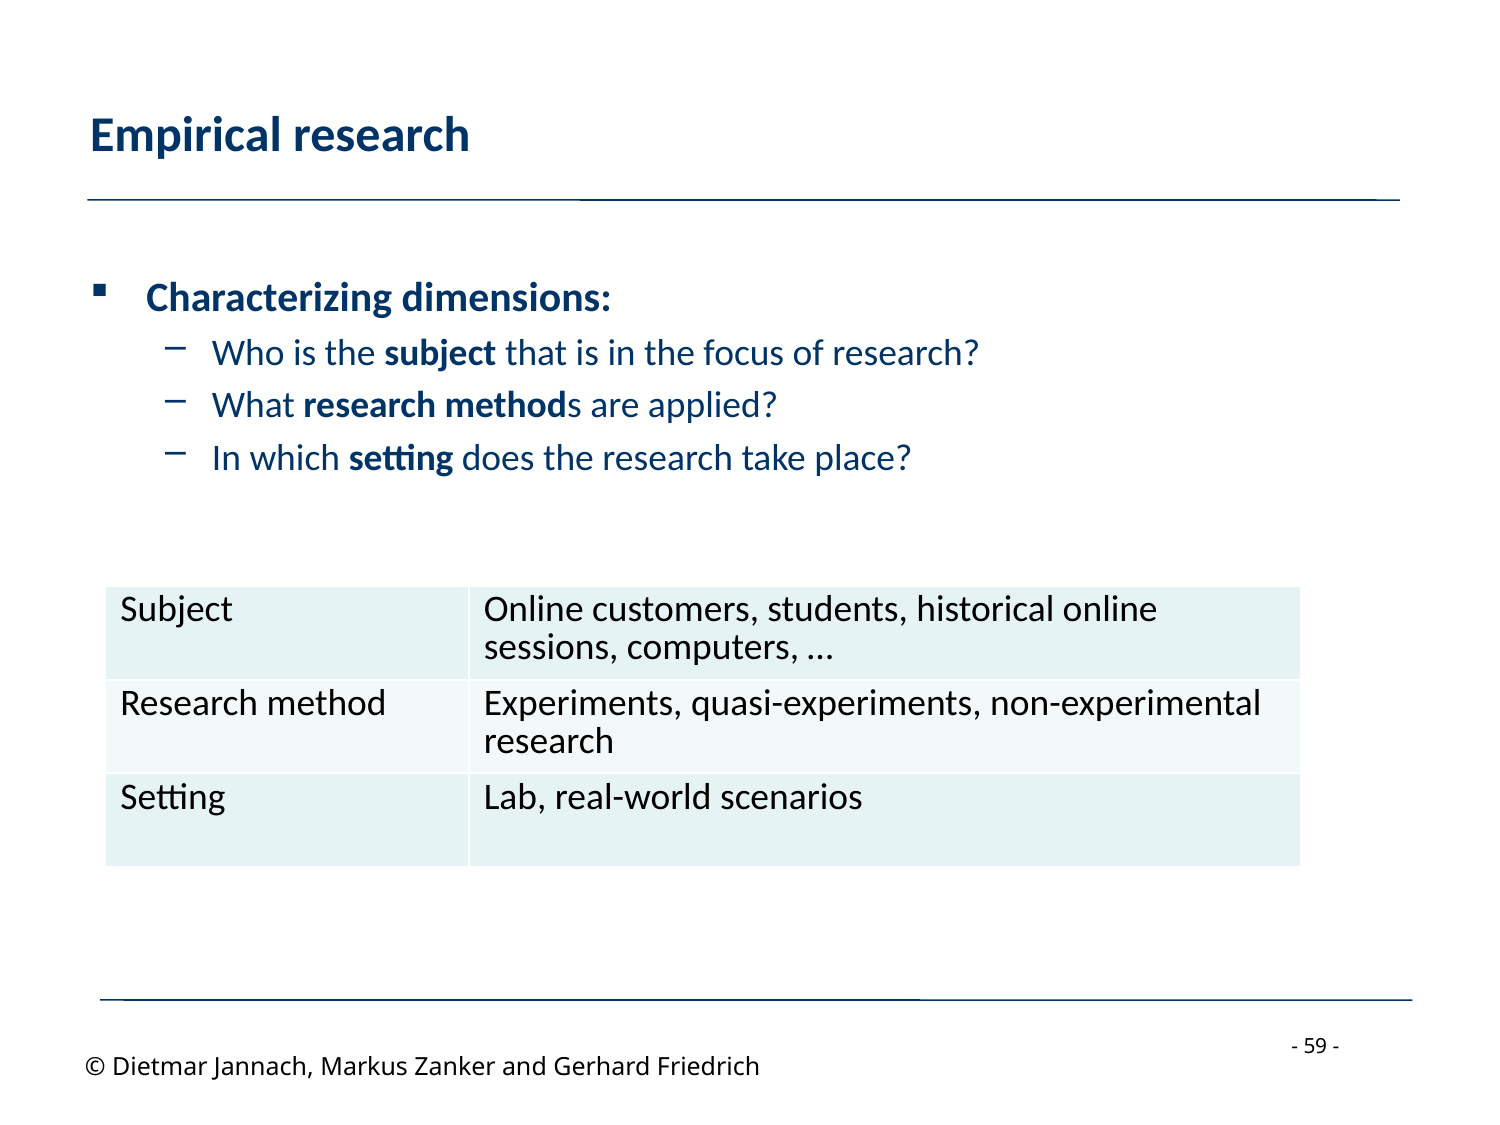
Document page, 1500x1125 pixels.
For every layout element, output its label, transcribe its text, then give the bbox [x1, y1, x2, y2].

table_header Online customers, students, historical online sessions, computers, … [470, 587, 1300, 679]
table_cell Lab, real-world scenarios [470, 774, 1300, 866]
table_cell Setting [106, 774, 468, 866]
table_cell Experiments, quasi-experiments, non-experimental research [470, 681, 1300, 772]
table_header Subject [106, 587, 468, 679]
table_cell Research method [106, 681, 468, 772]
list Characterizing dimensions: Who is the subject that is in the focus of research? What research methods are applied? In which setting does the research take place? [74, 262, 1426, 1006]
title Empirical research [74, 37, 1426, 226]
